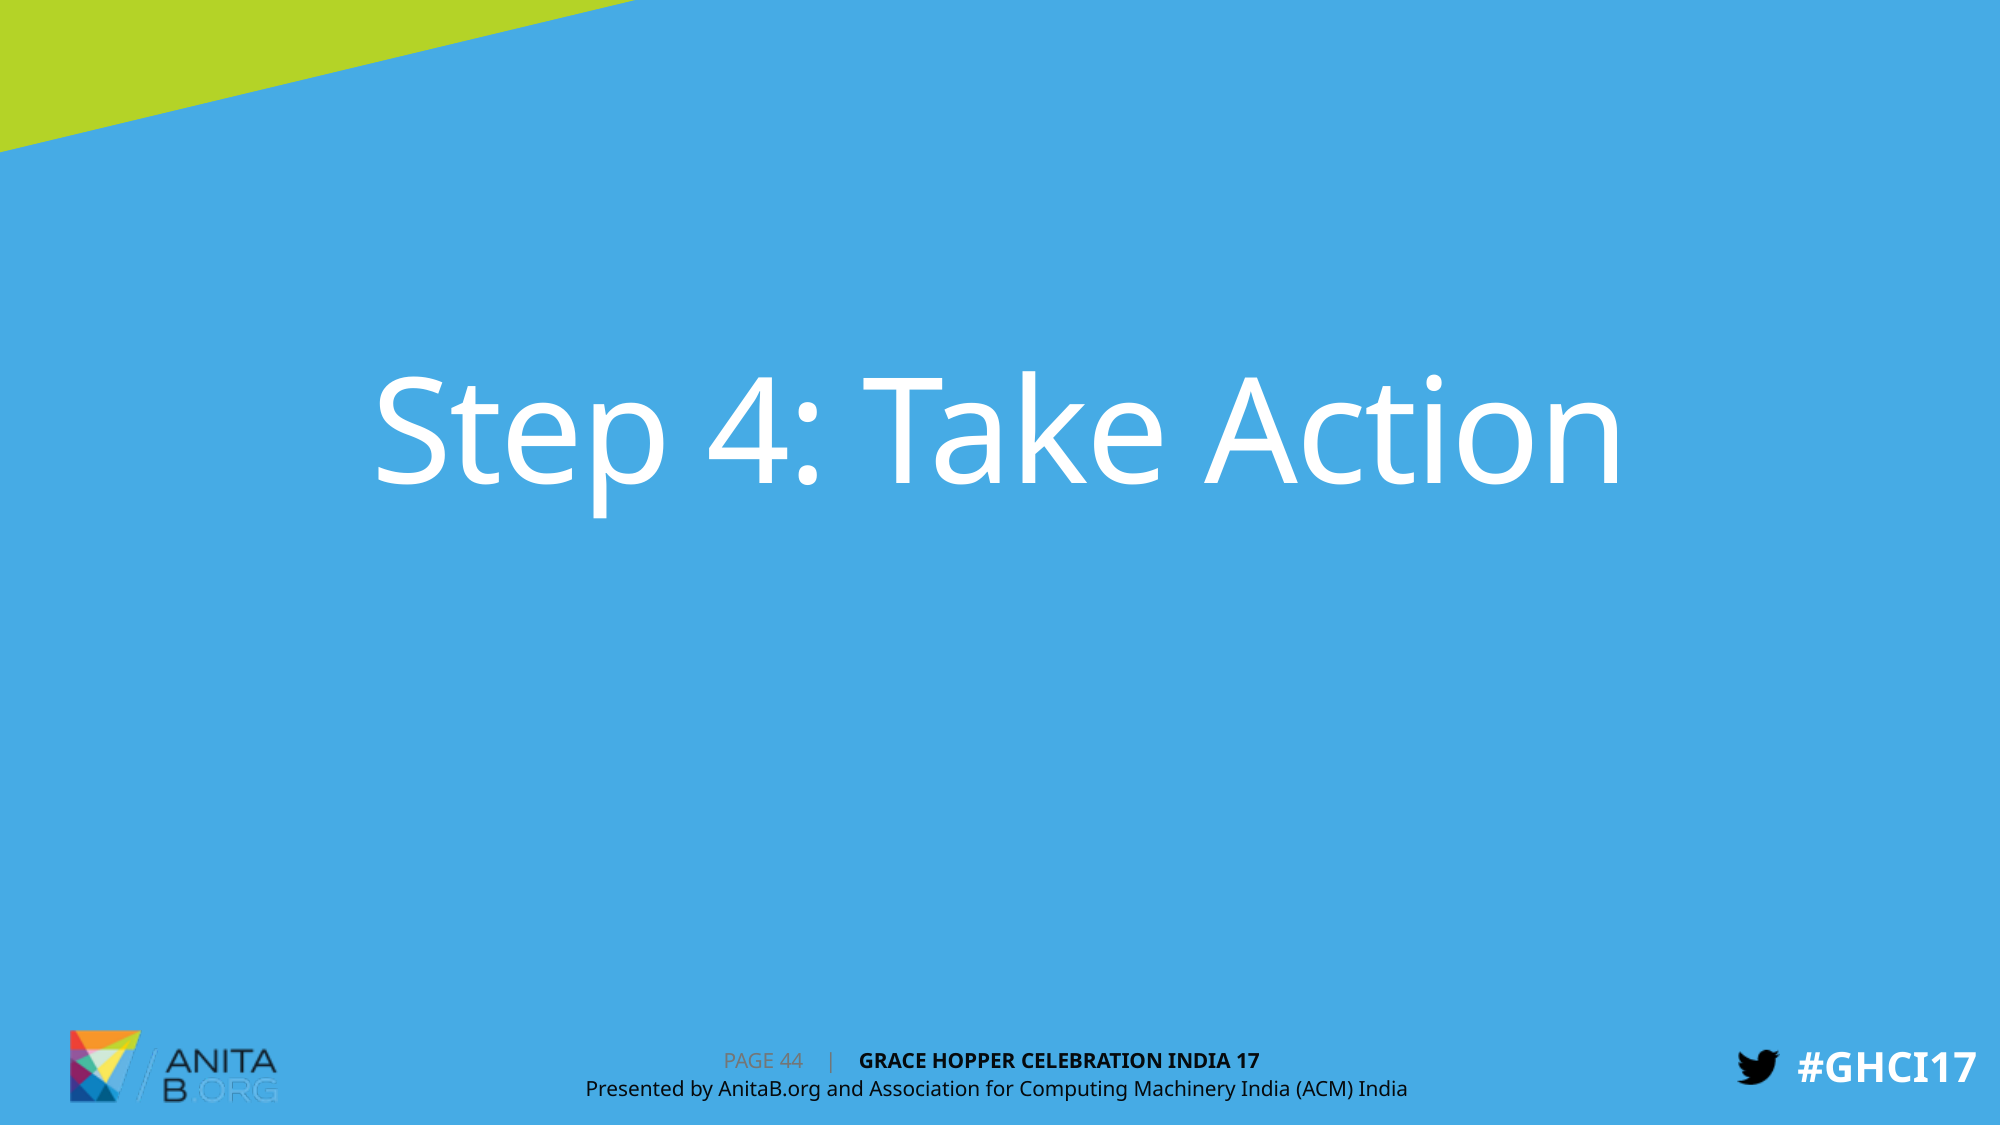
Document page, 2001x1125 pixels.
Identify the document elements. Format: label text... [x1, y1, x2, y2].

picture [70, 1030, 278, 1103]
picture [1737, 1046, 1780, 1089]
title Step 4: Take Action [44, 341, 1956, 532]
